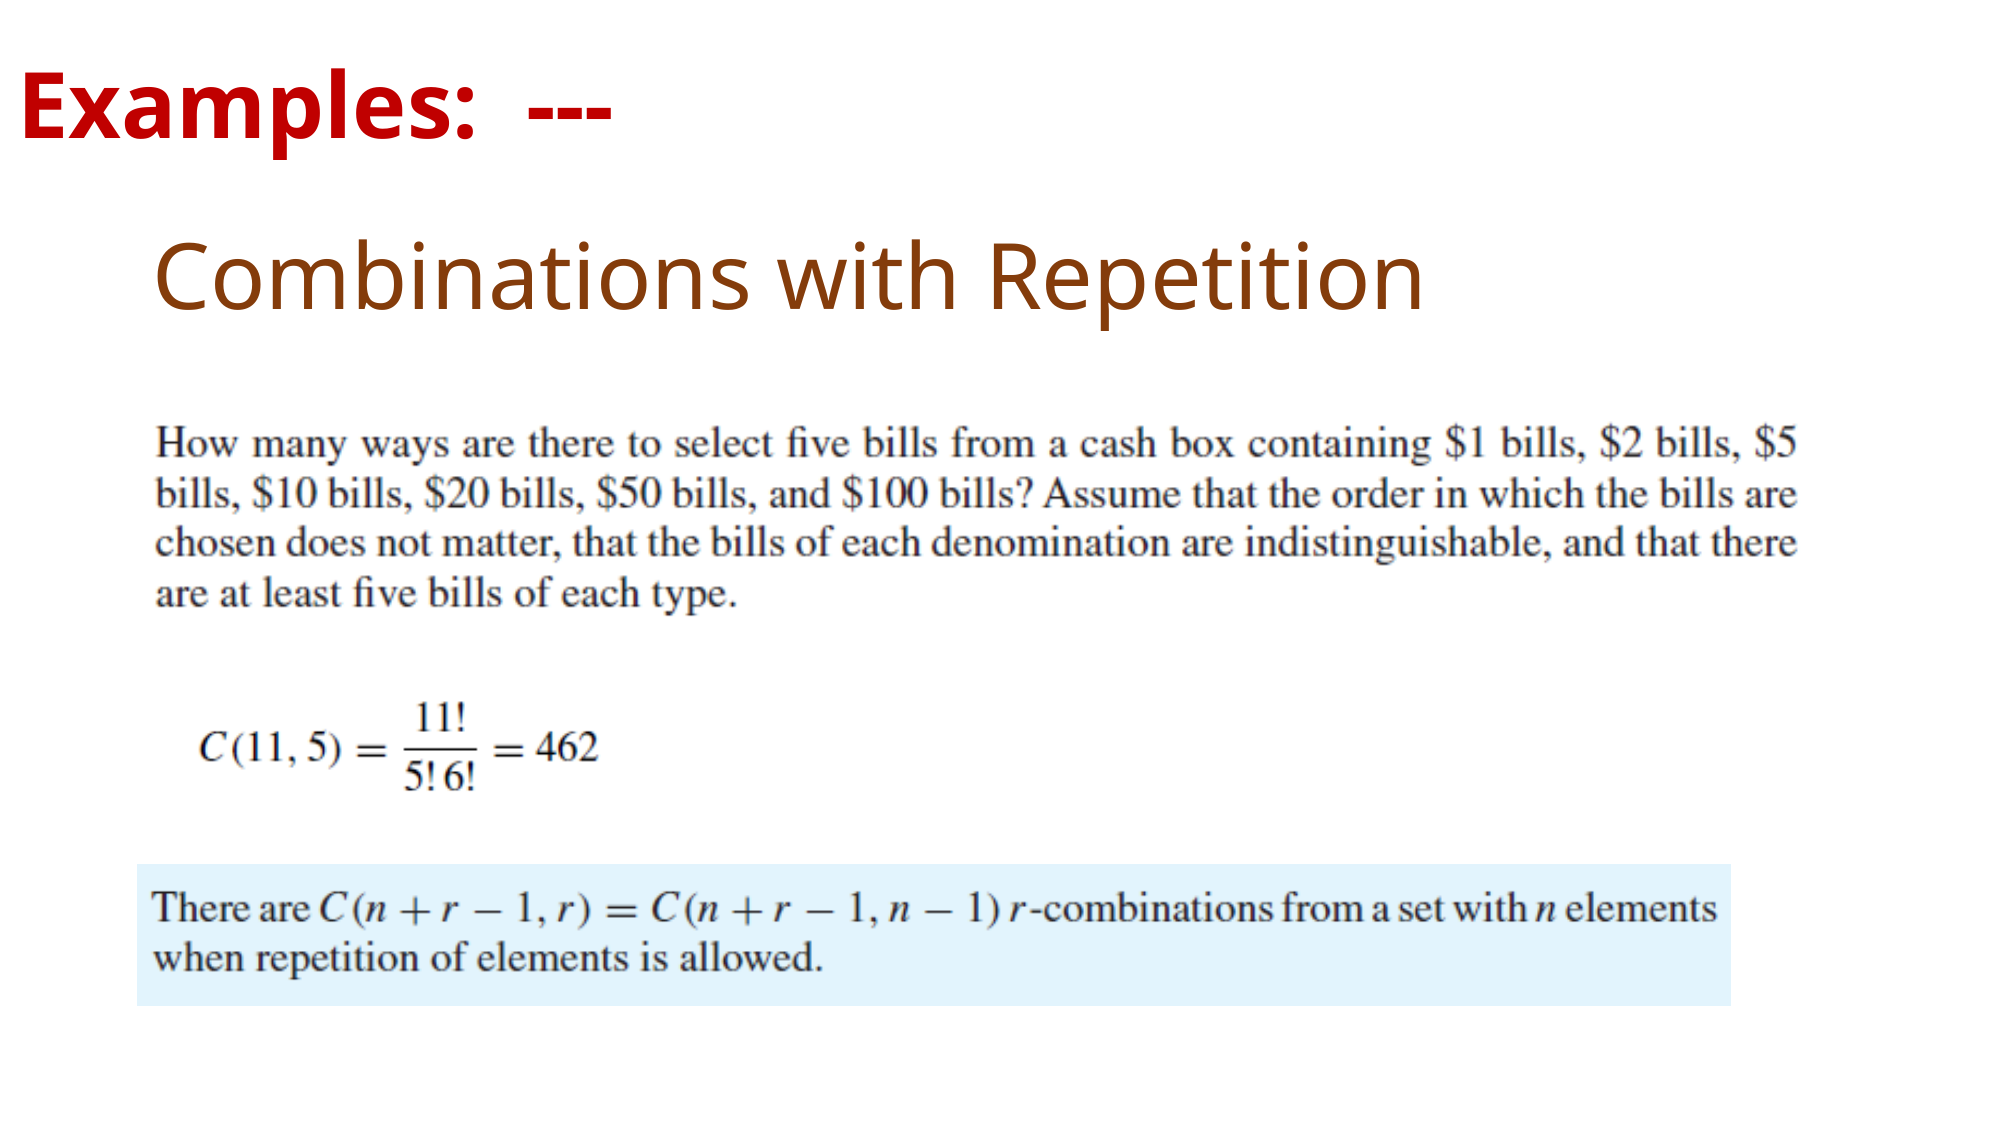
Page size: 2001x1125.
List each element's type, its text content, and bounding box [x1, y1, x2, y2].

picture [137, 676, 628, 825]
picture [137, 408, 1822, 634]
title Combinations with Repetition [137, 171, 1863, 389]
picture [137, 864, 1731, 1006]
text_box Examples: --- [2, 0, 1728, 218]
